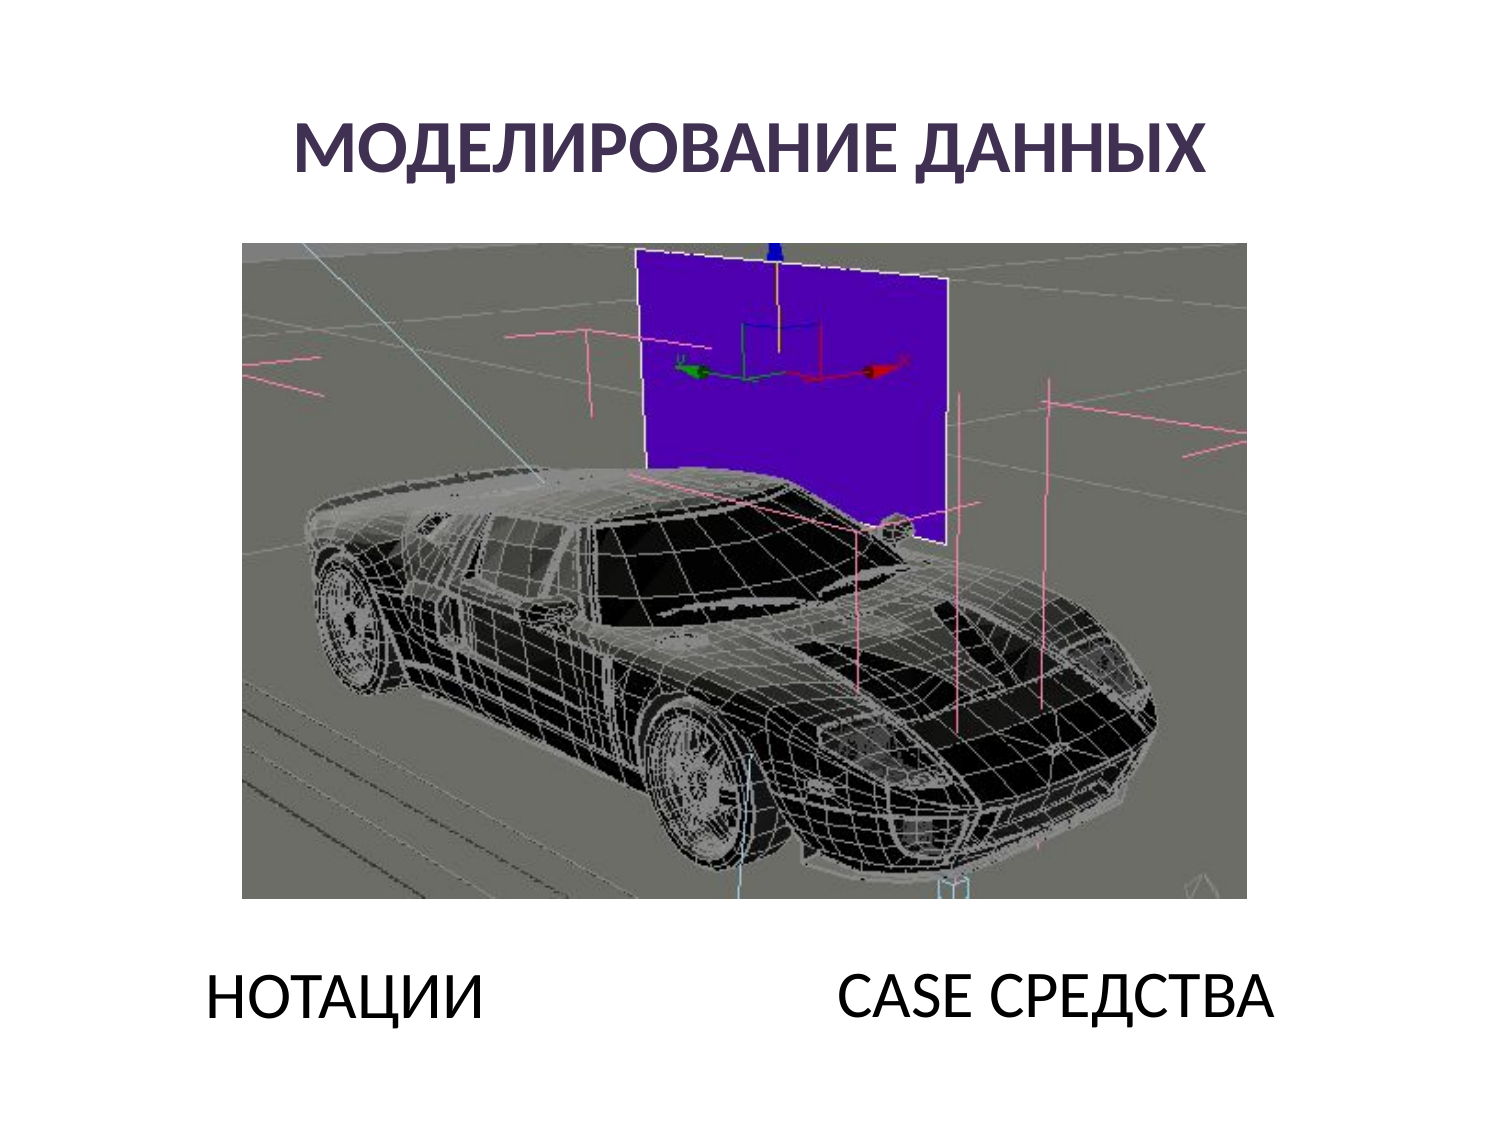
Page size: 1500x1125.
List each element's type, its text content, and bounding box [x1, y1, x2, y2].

picture [241, 243, 1247, 899]
text_box НОТАЦИИ [191, 944, 501, 1039]
text_box МОДЕЛИРОВАНИЕ ДАННЫХ [0, 89, 1500, 195]
text_box CASE СРЕДСТВА [822, 943, 1291, 1038]
